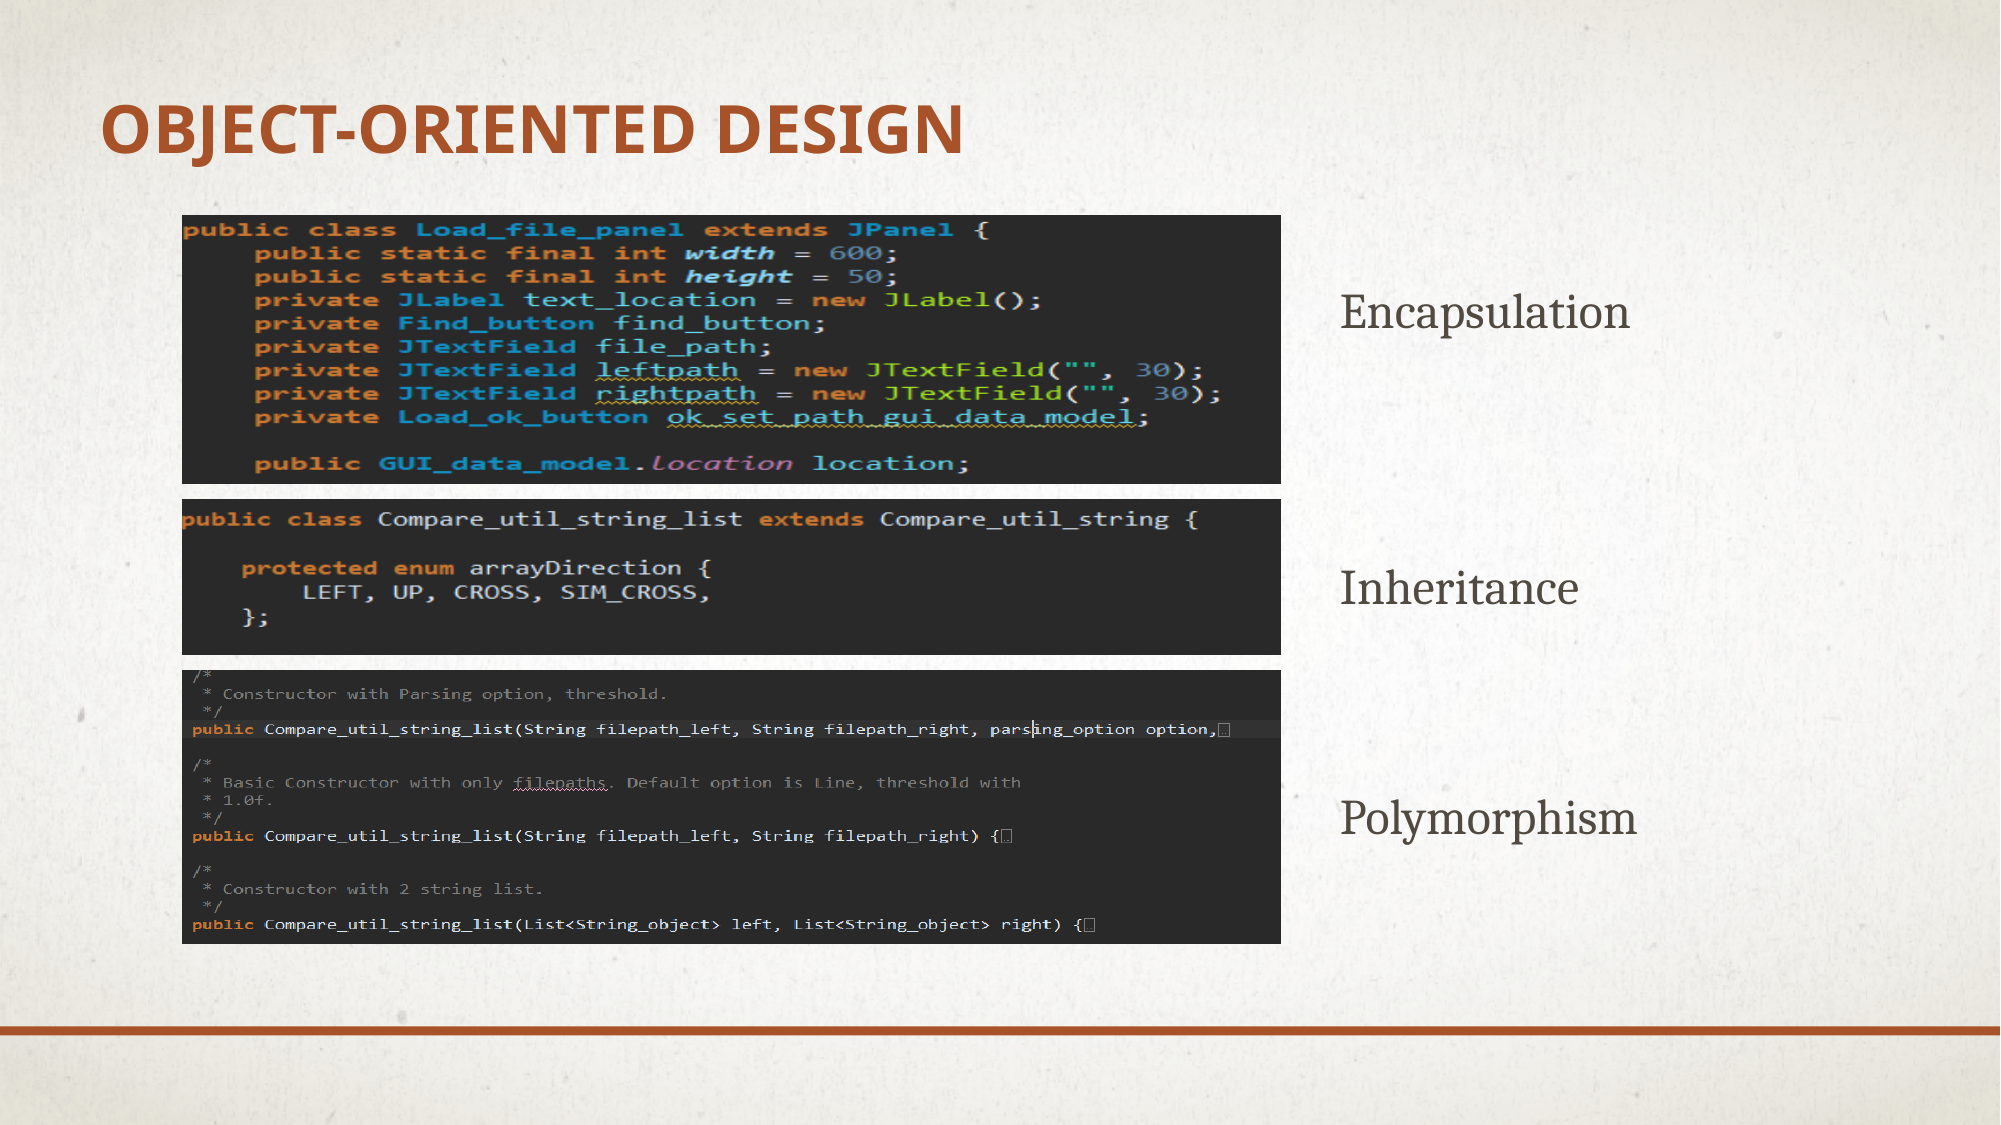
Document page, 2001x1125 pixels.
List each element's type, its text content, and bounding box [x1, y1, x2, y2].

picture [0, 0, 2001, 1125]
title Object-oriented design [84, 0, 1660, 176]
text_box Encapsulation [1324, 271, 1685, 346]
text_box Polymorphism [1324, 776, 1685, 852]
text_box Inheritance [1324, 546, 1685, 622]
